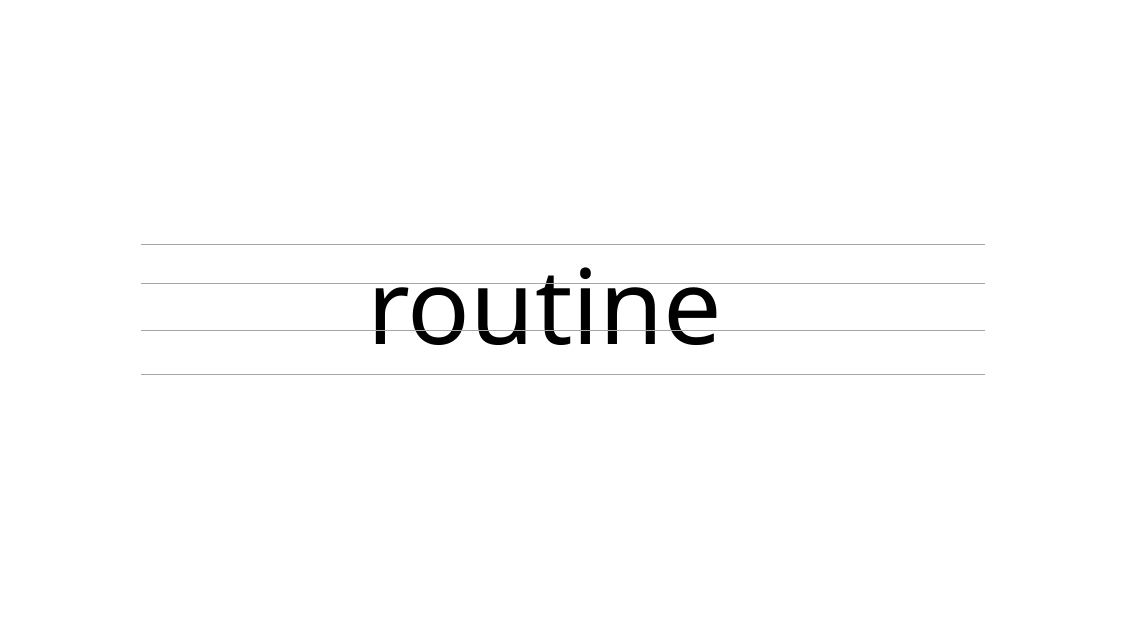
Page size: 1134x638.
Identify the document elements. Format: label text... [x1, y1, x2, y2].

text_box routine [164, 233, 1021, 373]
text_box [140, 244, 985, 375]
